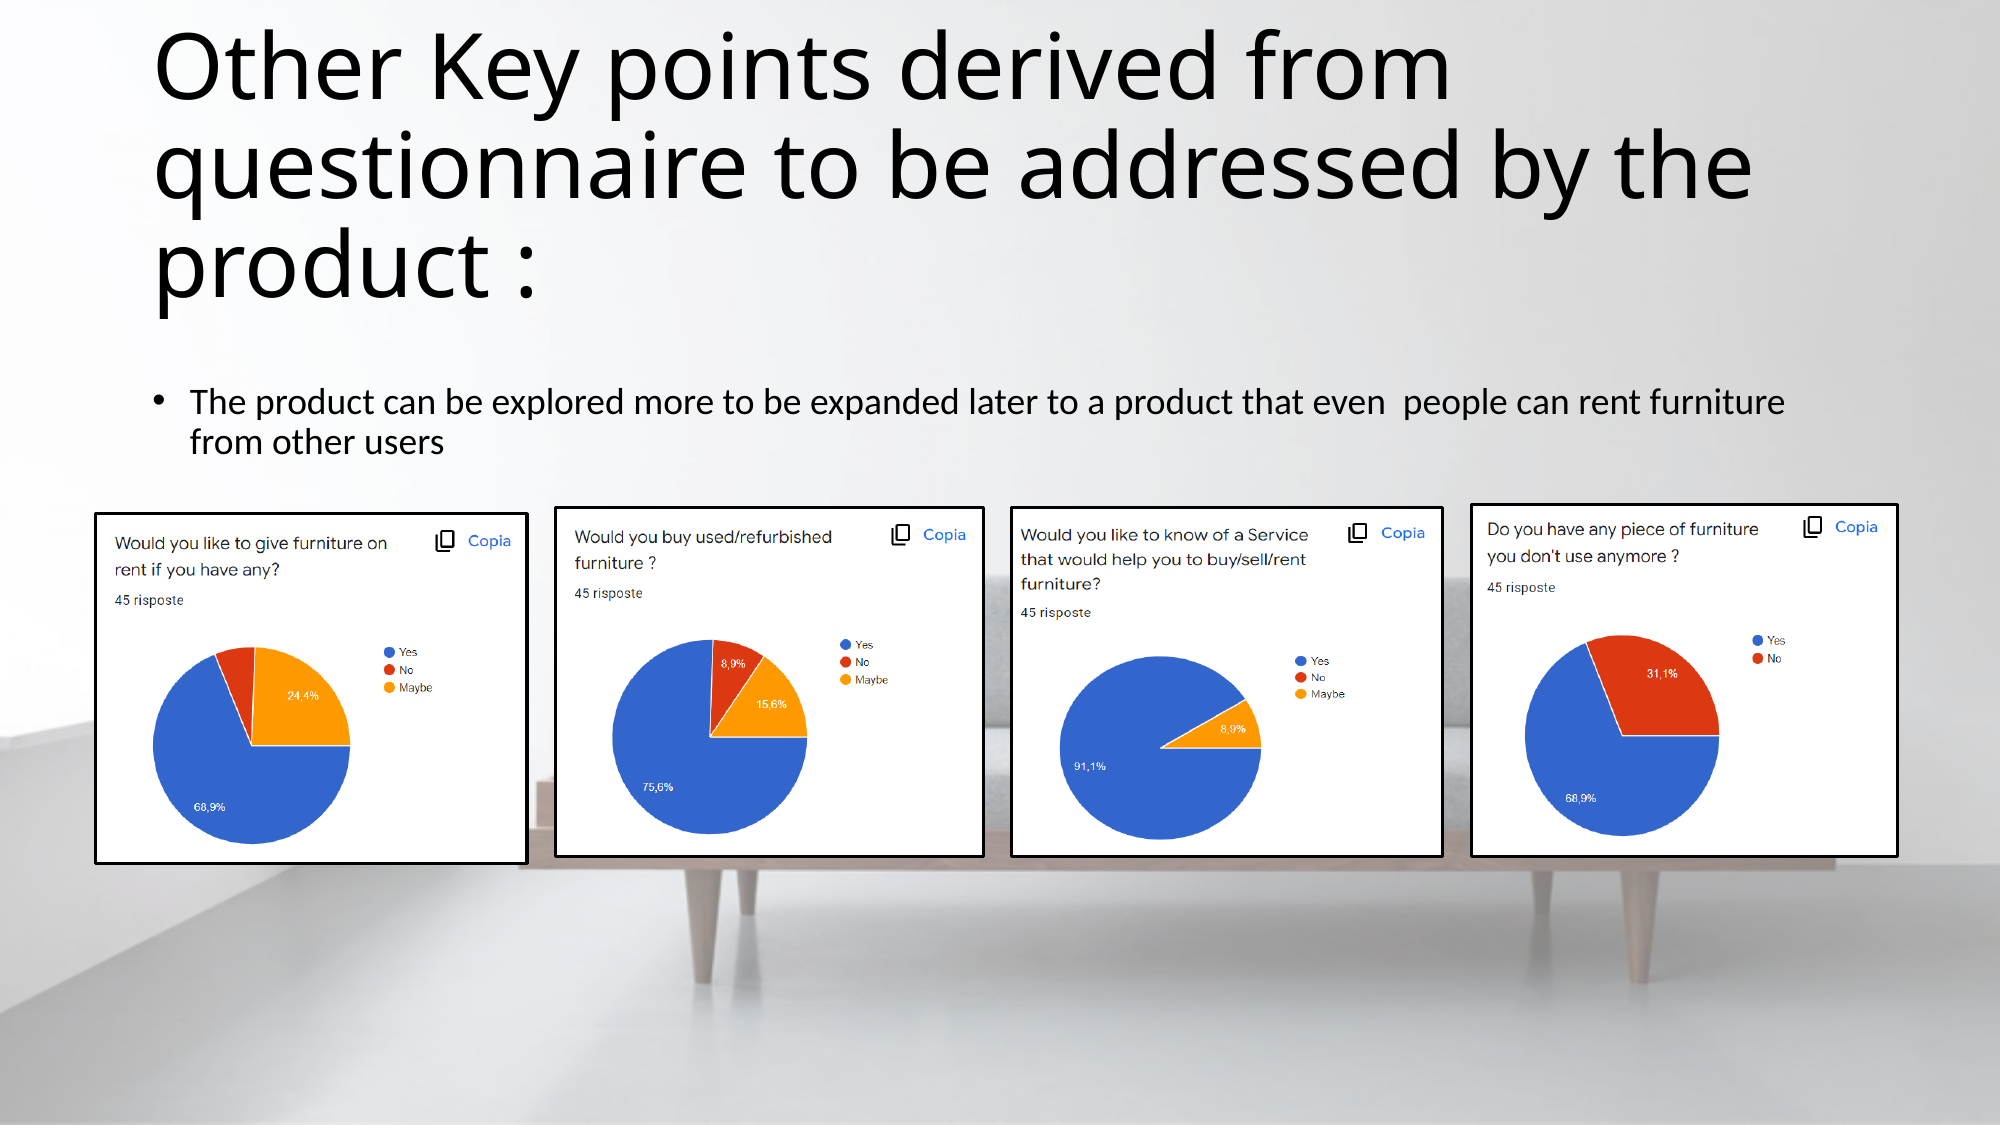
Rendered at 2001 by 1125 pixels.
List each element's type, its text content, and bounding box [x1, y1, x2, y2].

picture [97, 515, 526, 862]
title Other Key points derived from questionnaire to be addressed by the product : [137, 59, 1863, 278]
picture [556, 509, 982, 855]
picture [1472, 505, 1896, 855]
list The product can be explored more to be expanded later to a product that even people can rent furniture from other users [137, 374, 1863, 1089]
picture [1013, 508, 1442, 855]
